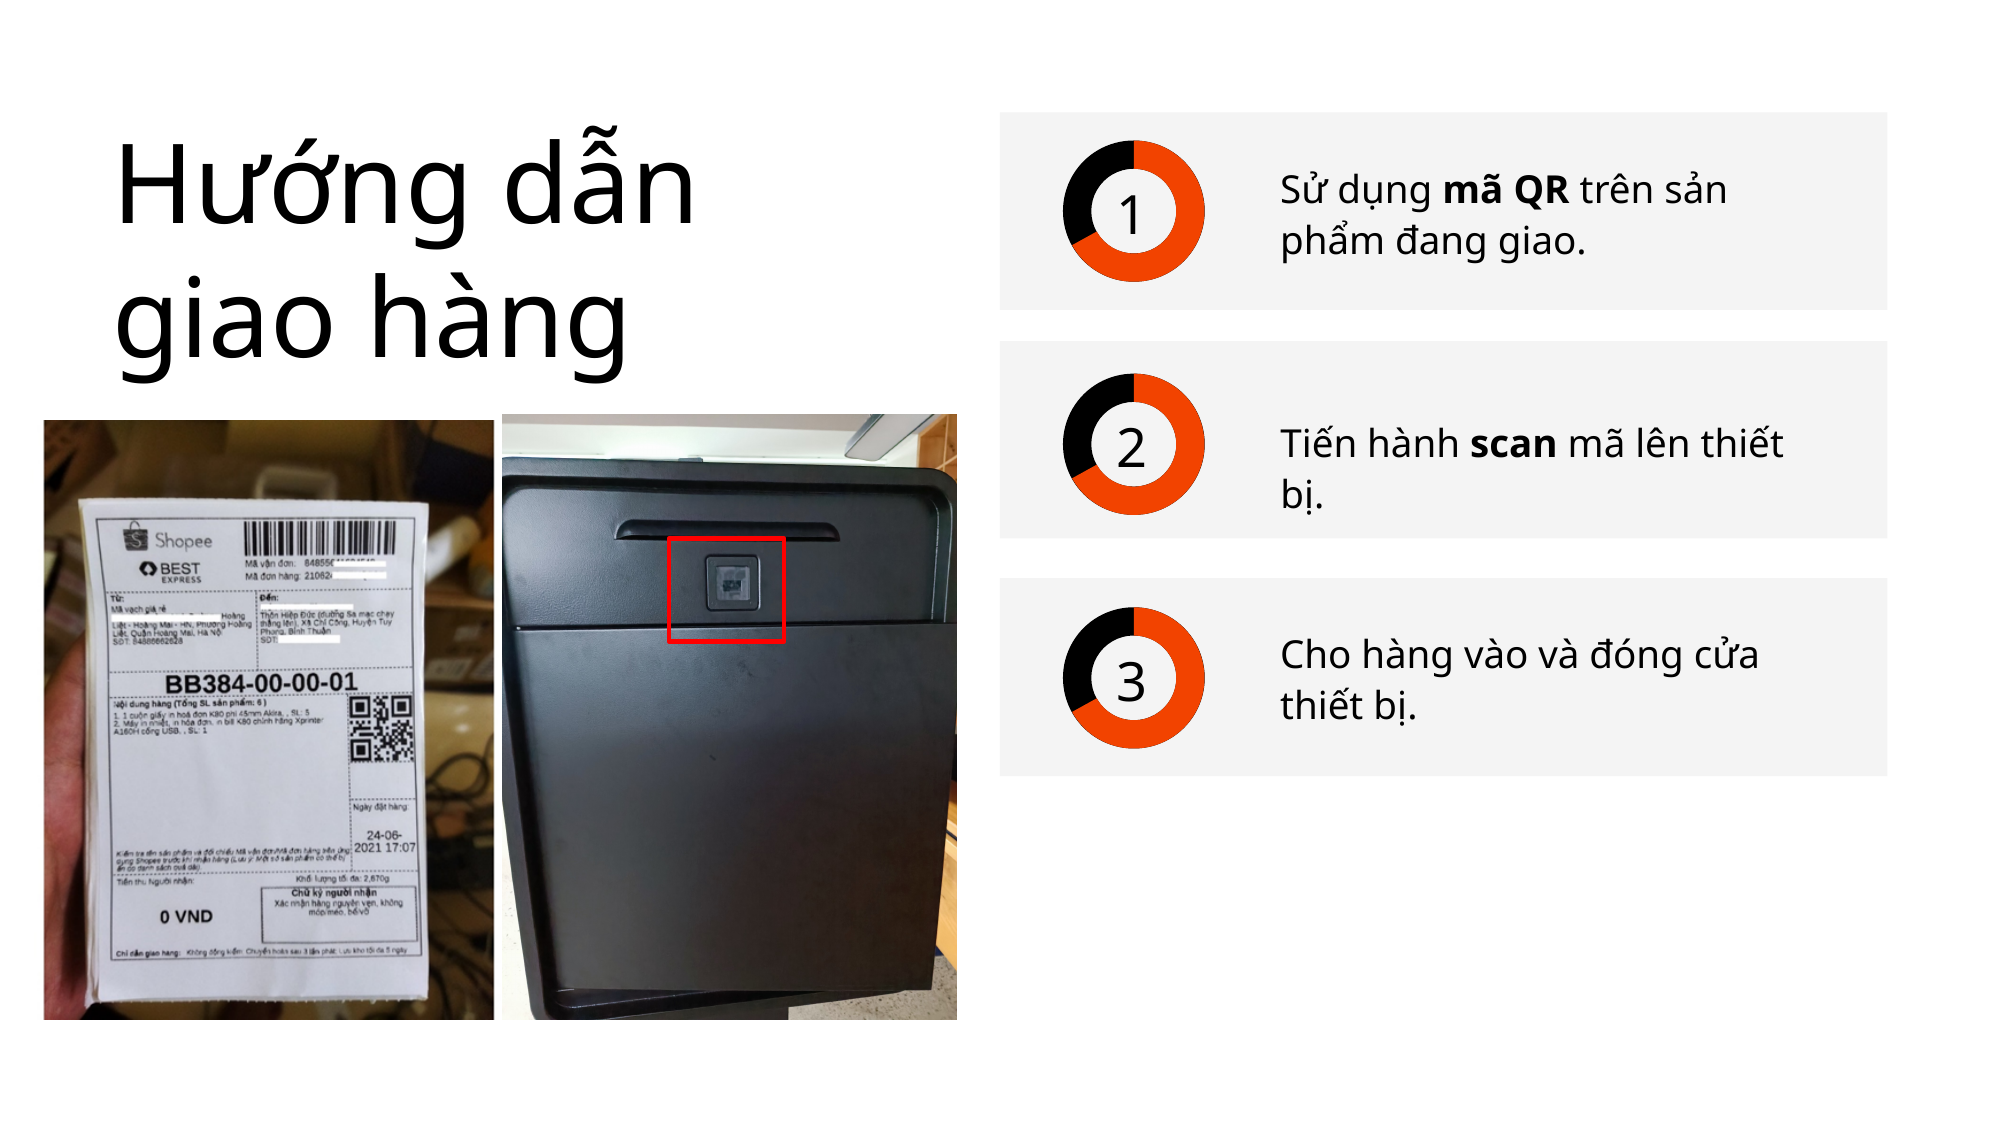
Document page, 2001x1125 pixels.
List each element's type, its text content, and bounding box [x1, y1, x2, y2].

text_box Cho hàng vào và đóng cửa thiết bị. [1280, 625, 1821, 727]
text_box Hướng dẫn giao hàng [112, 112, 846, 380]
text_box Sử dụng mã QR trên sản phẩm đang giao. [1280, 160, 1805, 263]
picture [0, 414, 957, 1021]
text_box [999, 341, 1888, 539]
text_box Tiến hành scan mã lên thiết bị. [1280, 415, 1821, 517]
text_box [1059, 373, 1210, 523]
text_box [999, 578, 1888, 777]
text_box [1059, 606, 1210, 757]
text_box [999, 112, 1888, 310]
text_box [1063, 140, 1205, 282]
